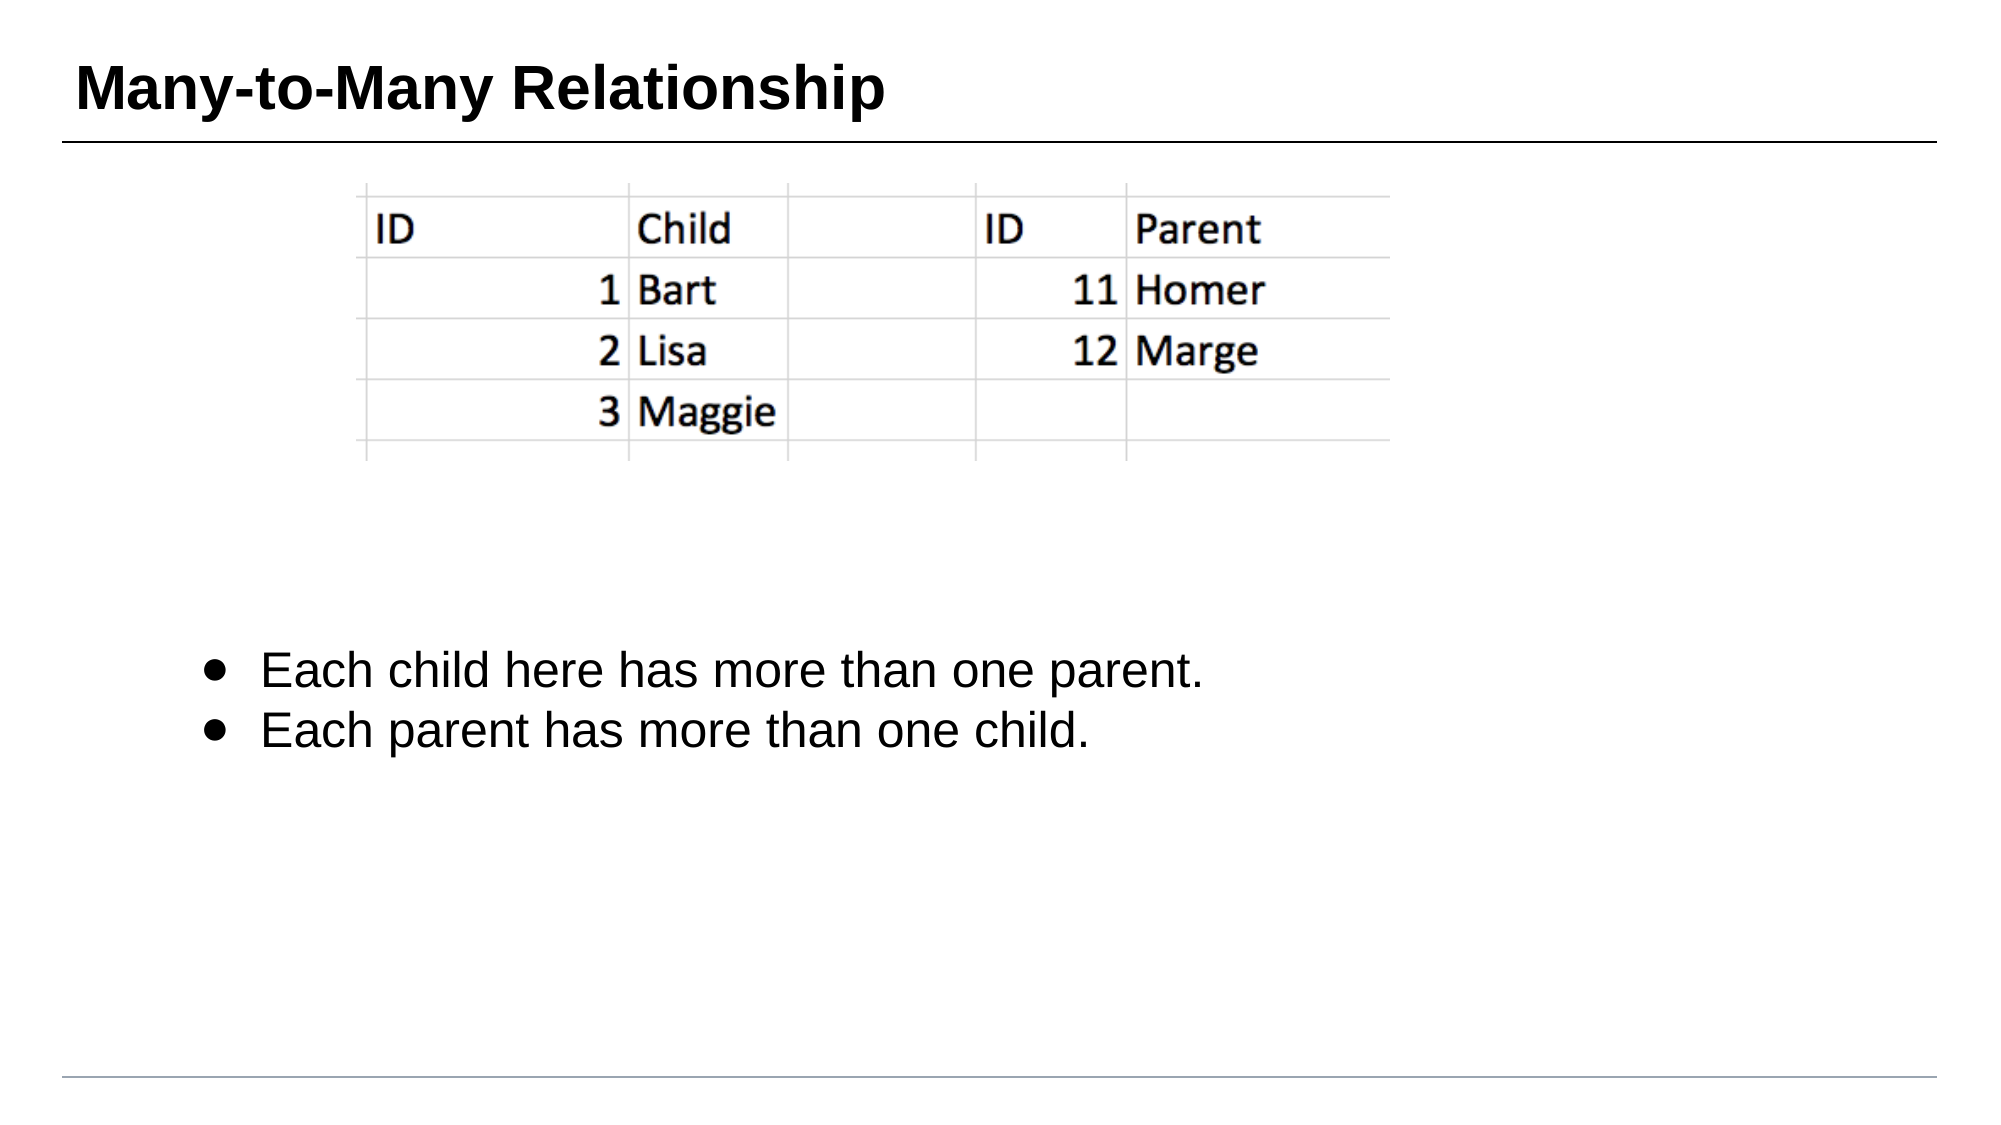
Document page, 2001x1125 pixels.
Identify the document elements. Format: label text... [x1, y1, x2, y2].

picture [356, 183, 1391, 462]
text_box [325, 645, 357, 707]
title Many-to-Many Relationship [0, 49, 2000, 129]
list Each child here has more than one parent. Each parent has more than one child. [110, 630, 1777, 892]
